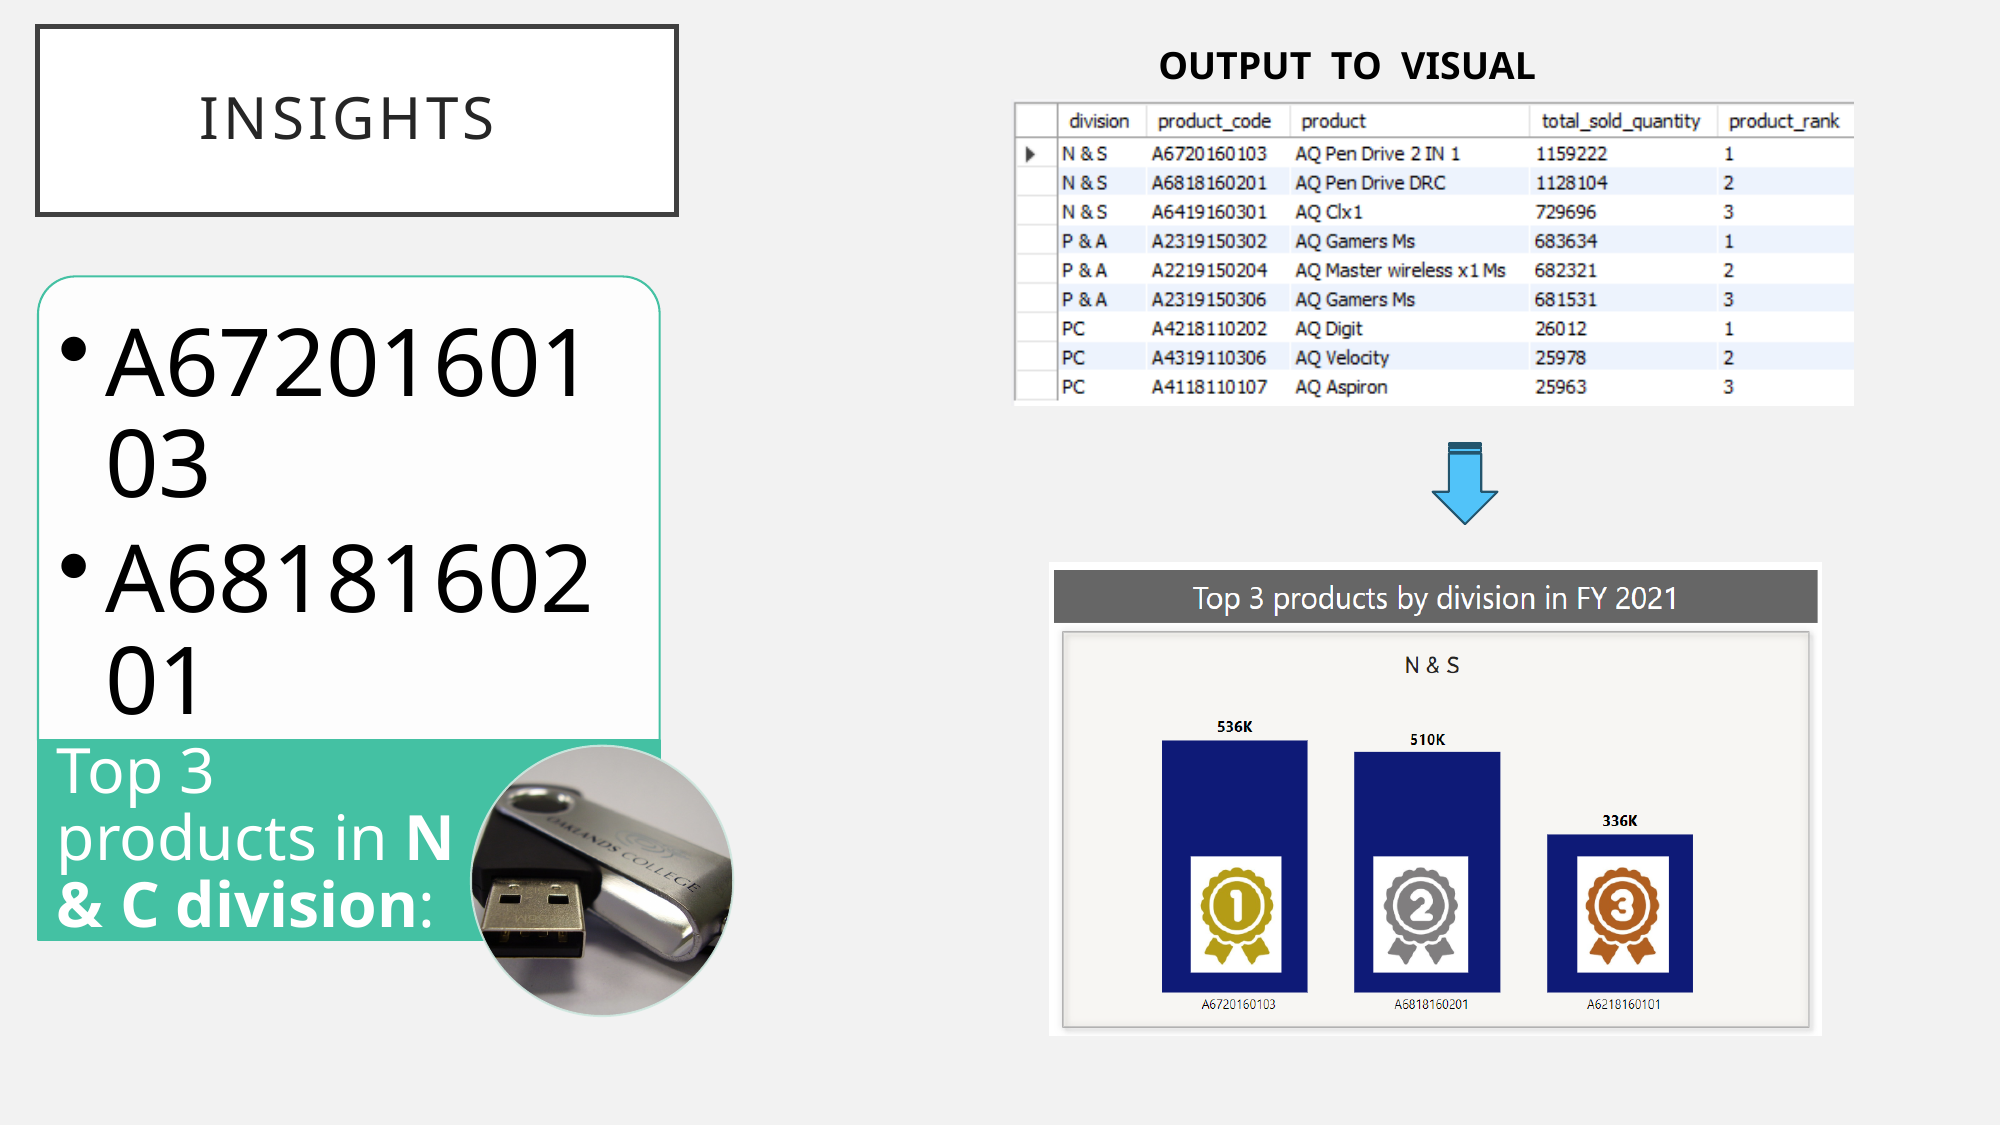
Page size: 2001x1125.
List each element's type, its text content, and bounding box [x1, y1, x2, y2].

picture [1011, 99, 1854, 406]
text_box OUTPUT TO VISUAL [1083, 34, 1612, 95]
title INSIGHTS [35, 24, 679, 217]
text_box [1431, 442, 1499, 525]
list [1049, 562, 1822, 1036]
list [37, 267, 734, 1026]
